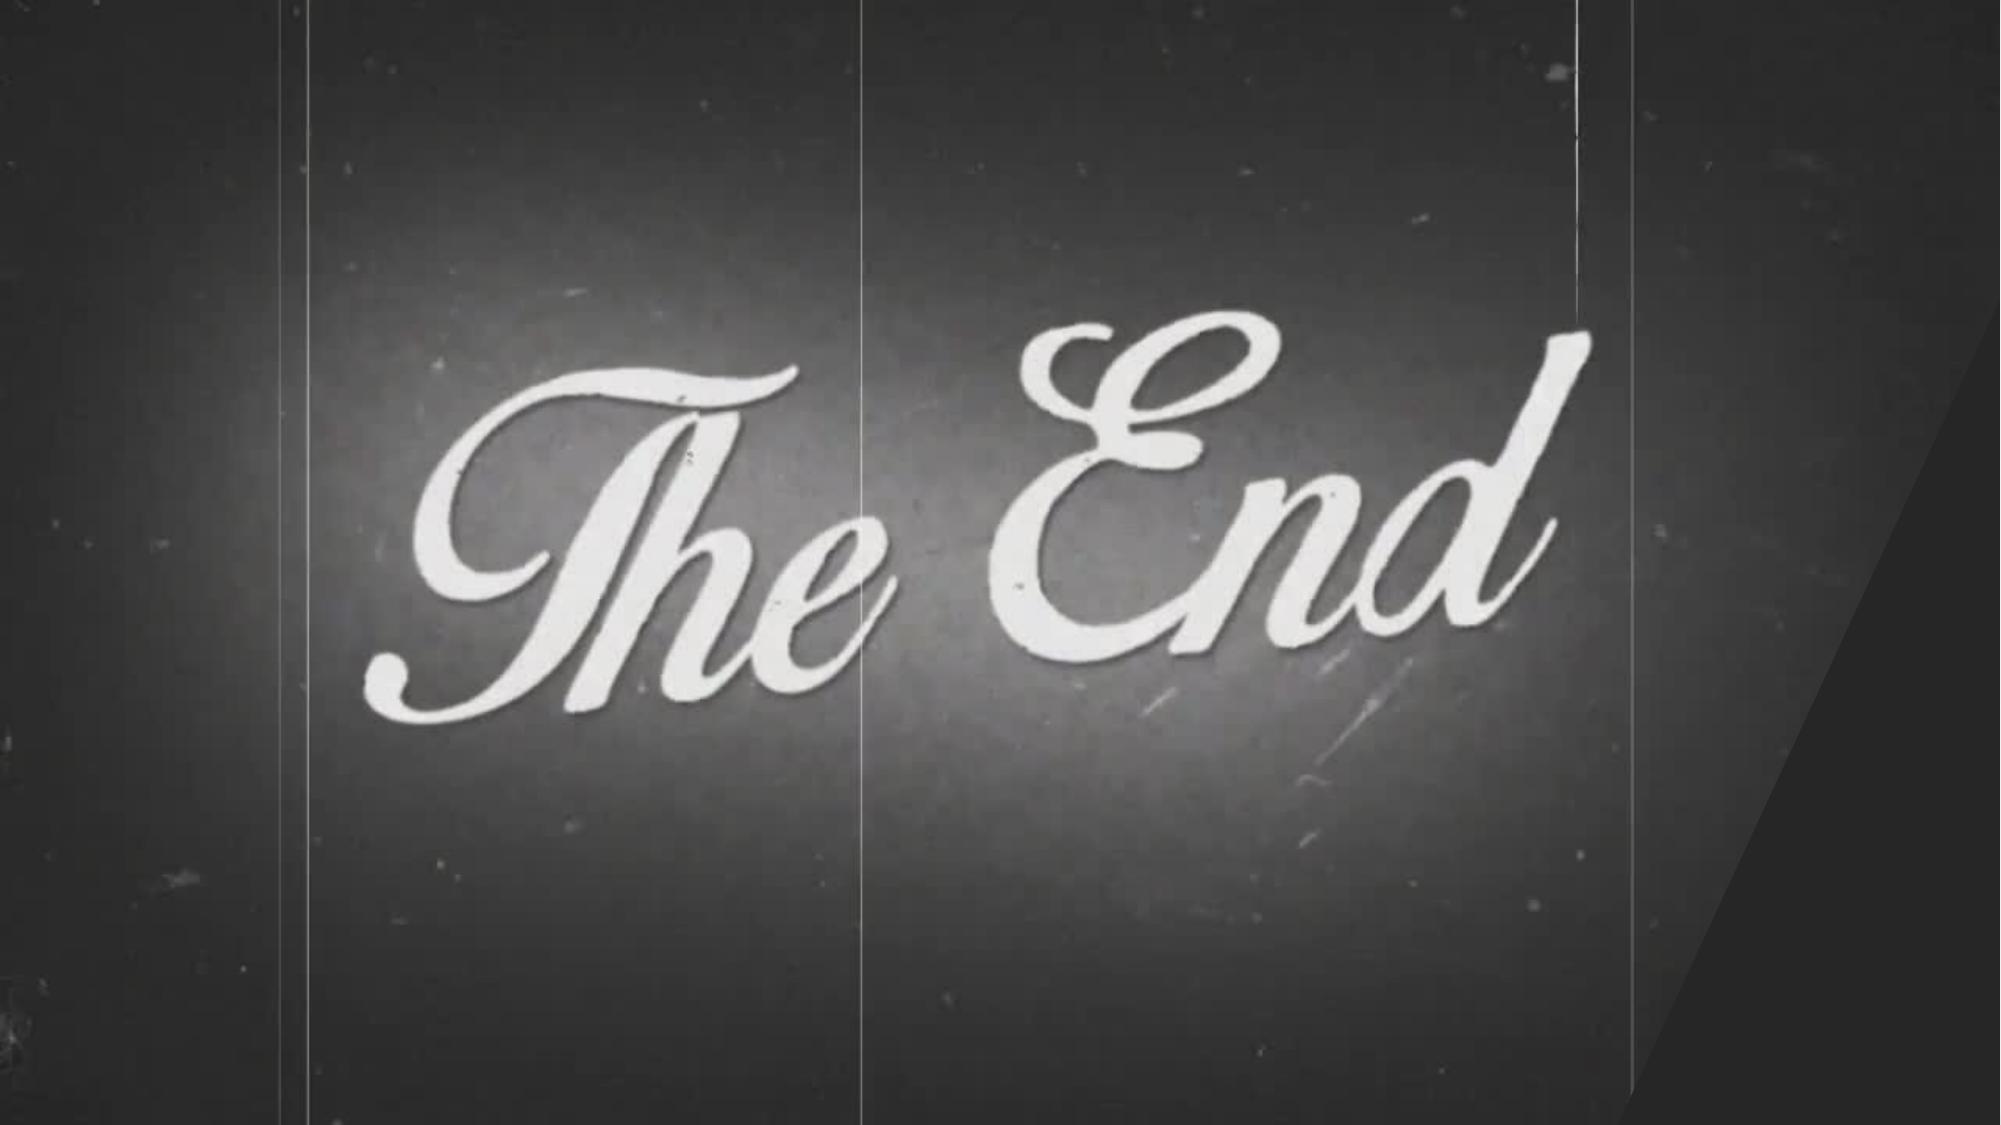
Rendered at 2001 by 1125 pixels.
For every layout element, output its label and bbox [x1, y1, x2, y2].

list [0, 0, 2000, 1125]
